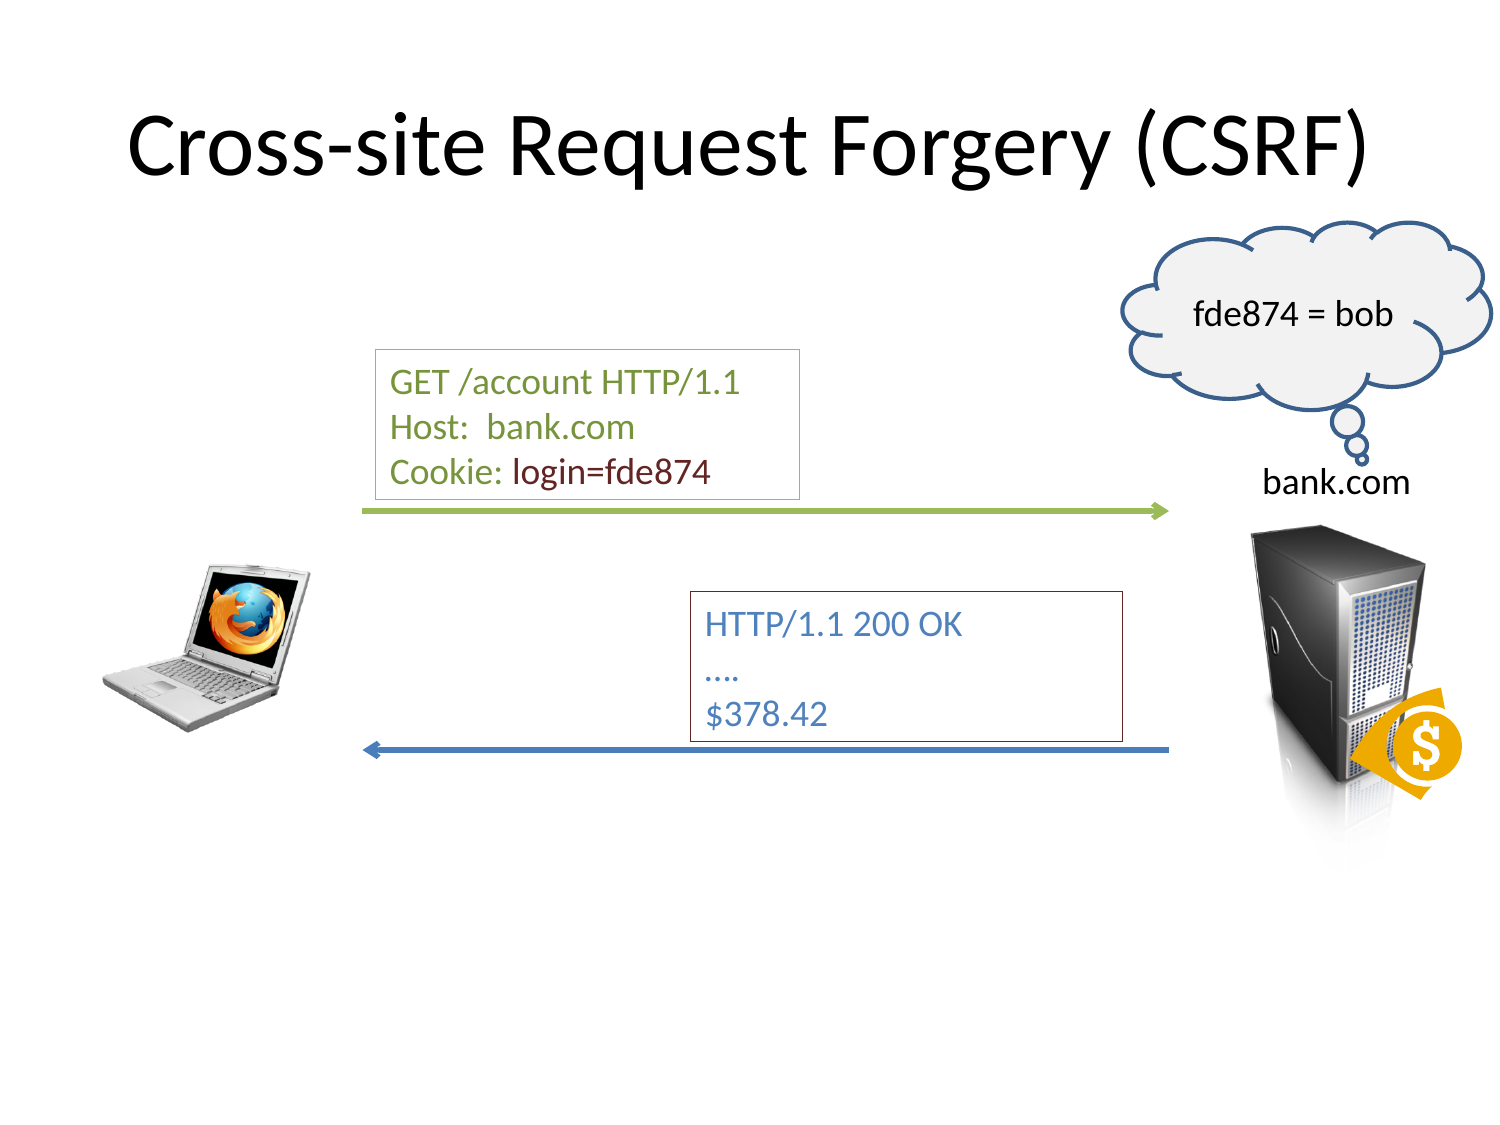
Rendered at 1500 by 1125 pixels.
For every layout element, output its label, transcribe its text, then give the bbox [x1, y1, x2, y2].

text_box bank.com [1247, 449, 1427, 510]
picture [74, 524, 344, 753]
text_box fde874 = bob [1120, 220, 1494, 467]
text_box HTTP/1.1 200 OK …. $378.42 [690, 591, 1123, 742]
text_box GET /account HTTP/1.1 Host: bank.com Cookie: login=fde874 [375, 349, 800, 500]
title Cross-site Request Forgery (CSRF) [75, 45, 1425, 233]
picture [1250, 524, 1463, 872]
